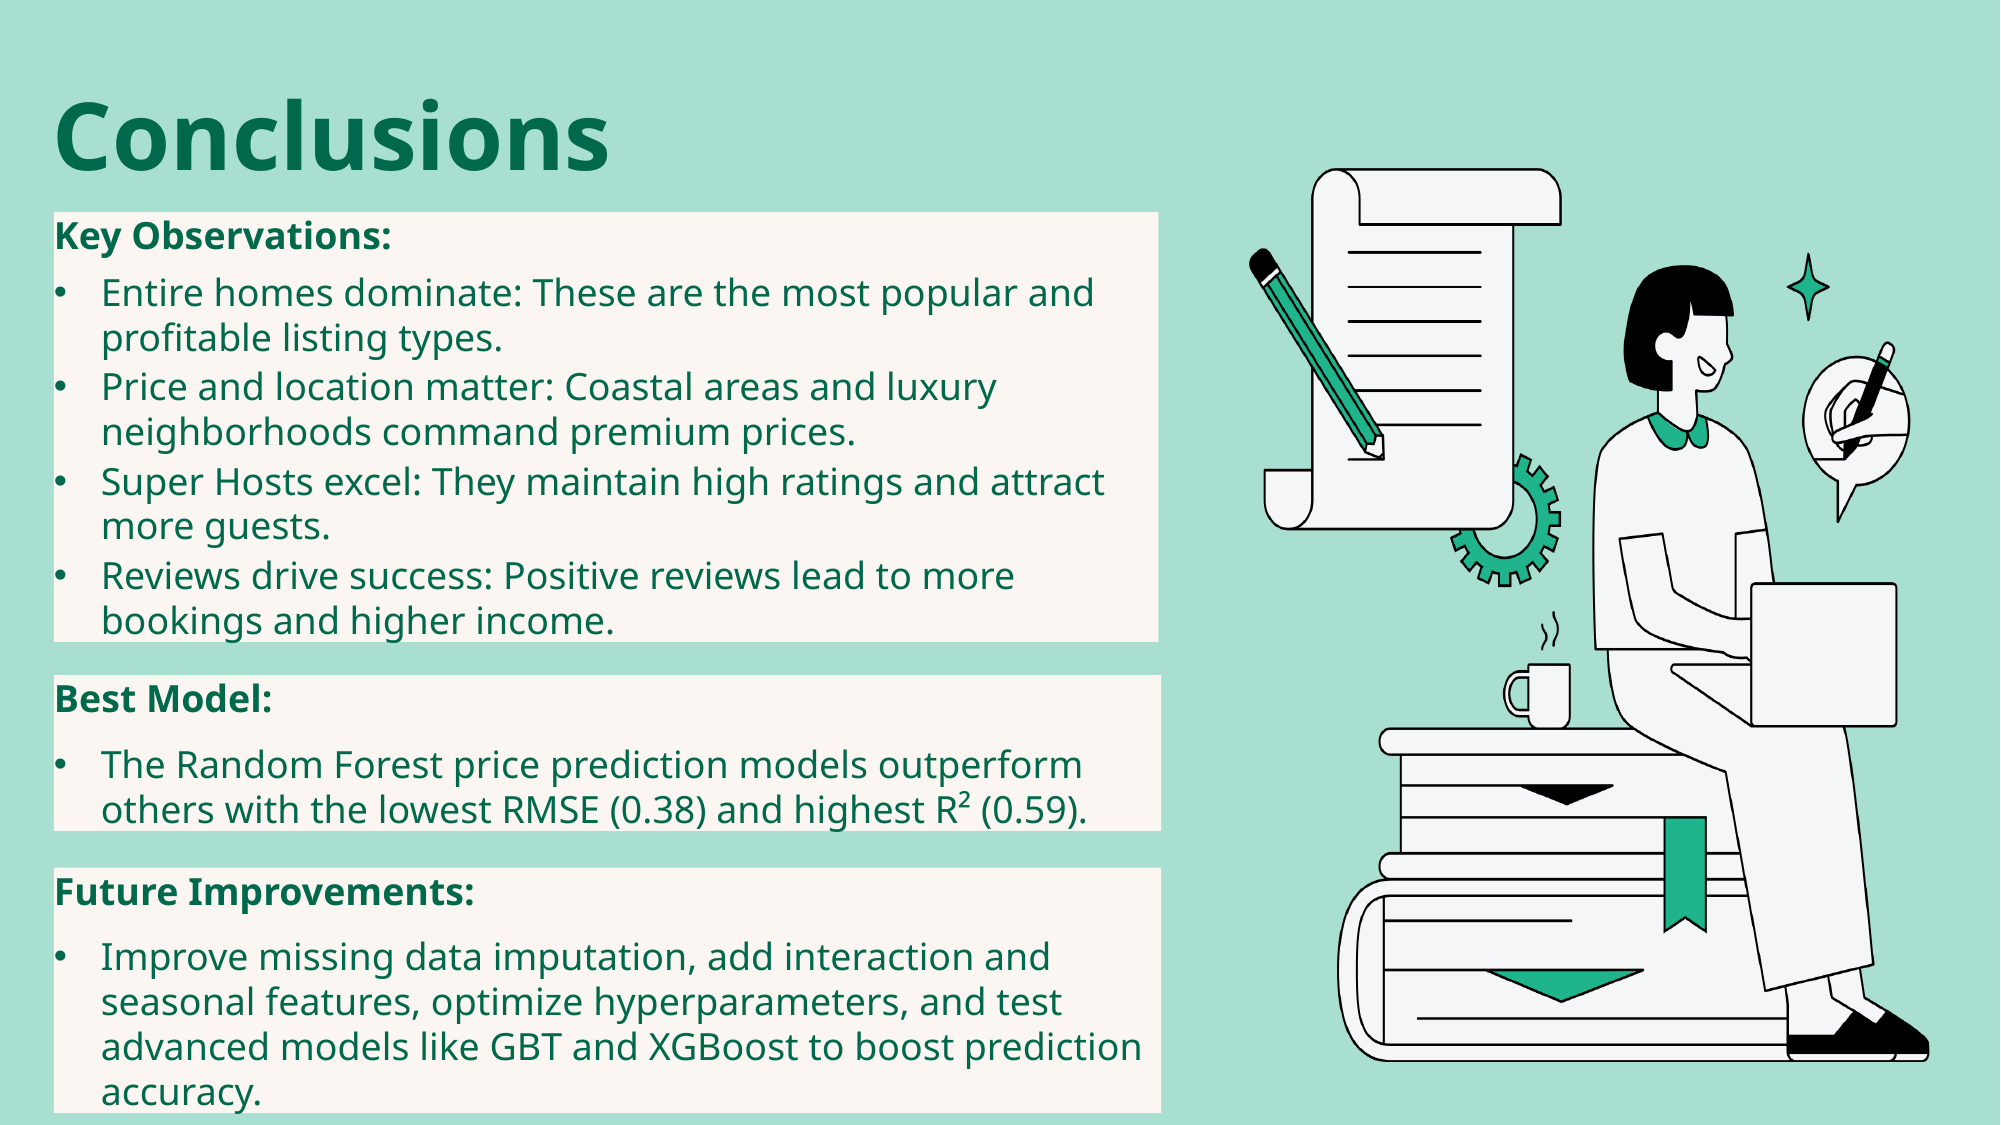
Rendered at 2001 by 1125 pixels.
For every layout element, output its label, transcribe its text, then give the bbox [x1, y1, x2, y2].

text_box Conclusions [52, 63, 920, 189]
text_box [1248, 167, 1930, 1062]
text_box Key Observations: Entire homes dominate: These are the most popular and profitable listing types. Price and location matter: Coastal areas and luxury neighborhoods command premium prices. Super Hosts excel: They maintain high ratings and attract more guests. Reviews drive success: Positive reviews lead to more bookings and higher income. [53, 211, 1159, 642]
text_box Future Improvements: Improve missing data imputation, add interaction and seasonal features, optimize hyperparameters, and test advanced models like GBT and XGBoost to boost prediction accuracy. [53, 867, 1162, 1114]
text_box Best Model: The Random Forest price prediction models outperform others with the lowest RMSE (0.38) and highest R² (0.59). [53, 675, 1162, 831]
